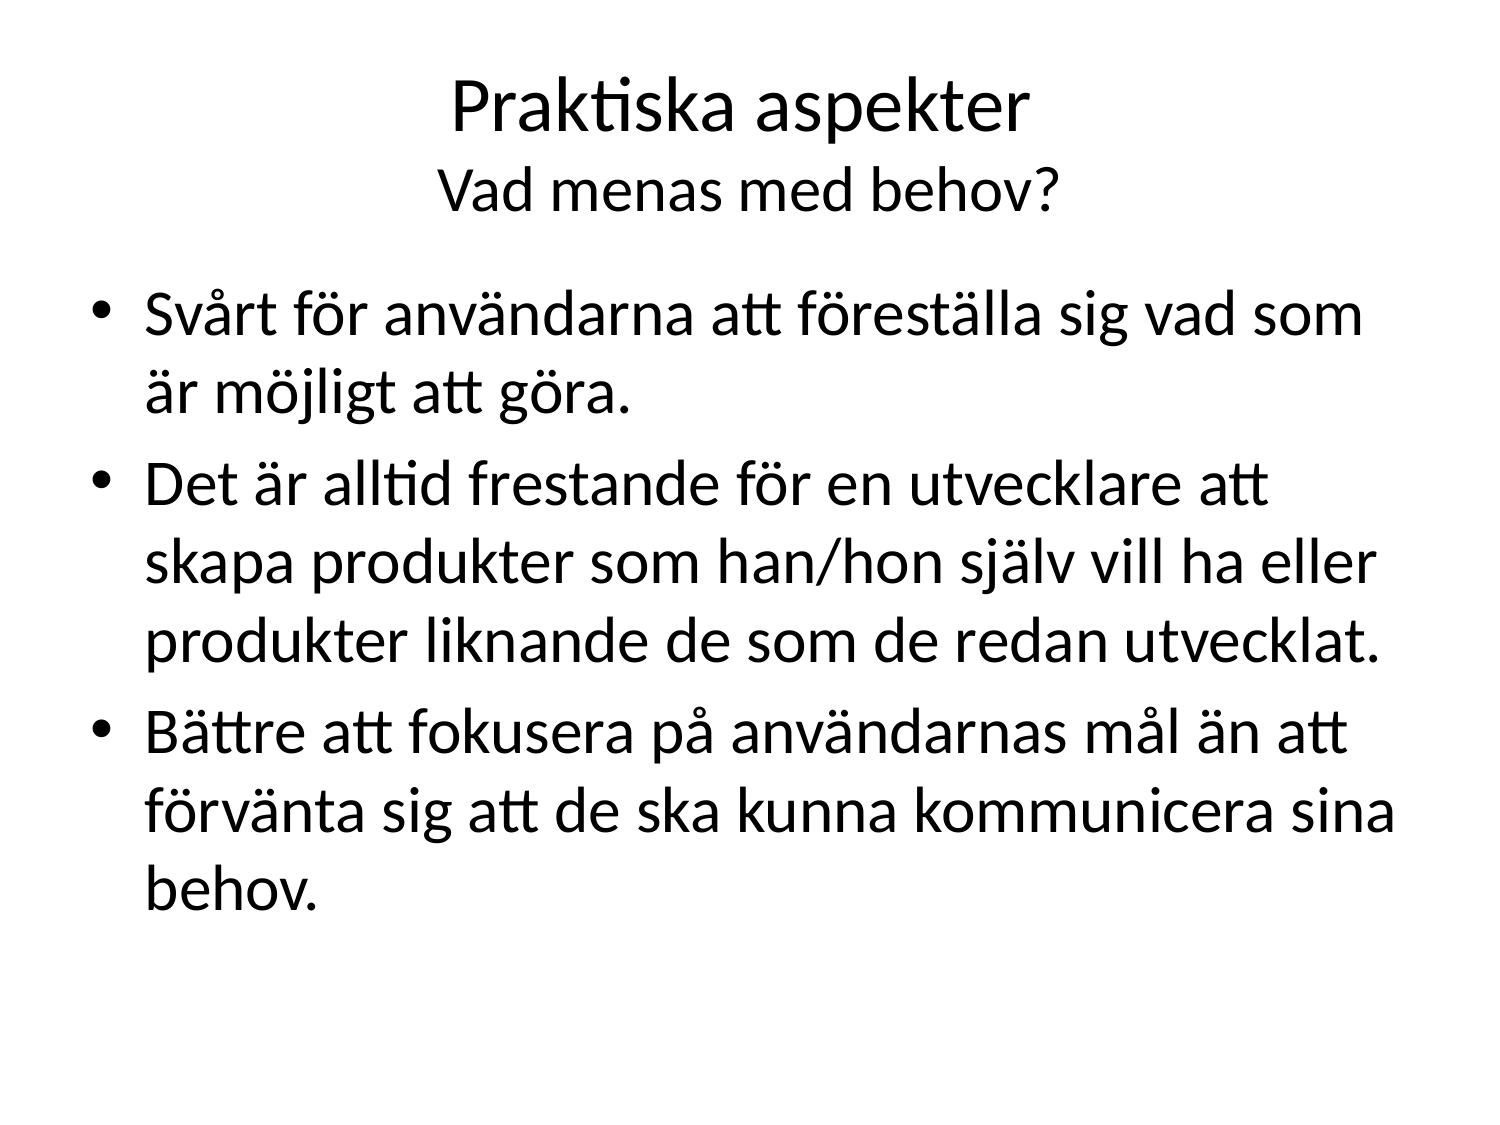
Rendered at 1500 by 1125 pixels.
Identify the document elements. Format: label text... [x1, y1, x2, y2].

list Svårt för användarna att föreställa sig vad som är möjligt att göra. Det är alltid frestande för en utvecklare att skapa produkter som han/hon själv vill ha eller produkter liknande de som de redan utvecklat. Bättre att fokusera på användarnas mål än att förvänta sig att de ska kunna kommunicera sina behov. [75, 262, 1425, 1005]
title Praktiska aspekter Vad menas med behov? [75, 45, 1425, 233]
